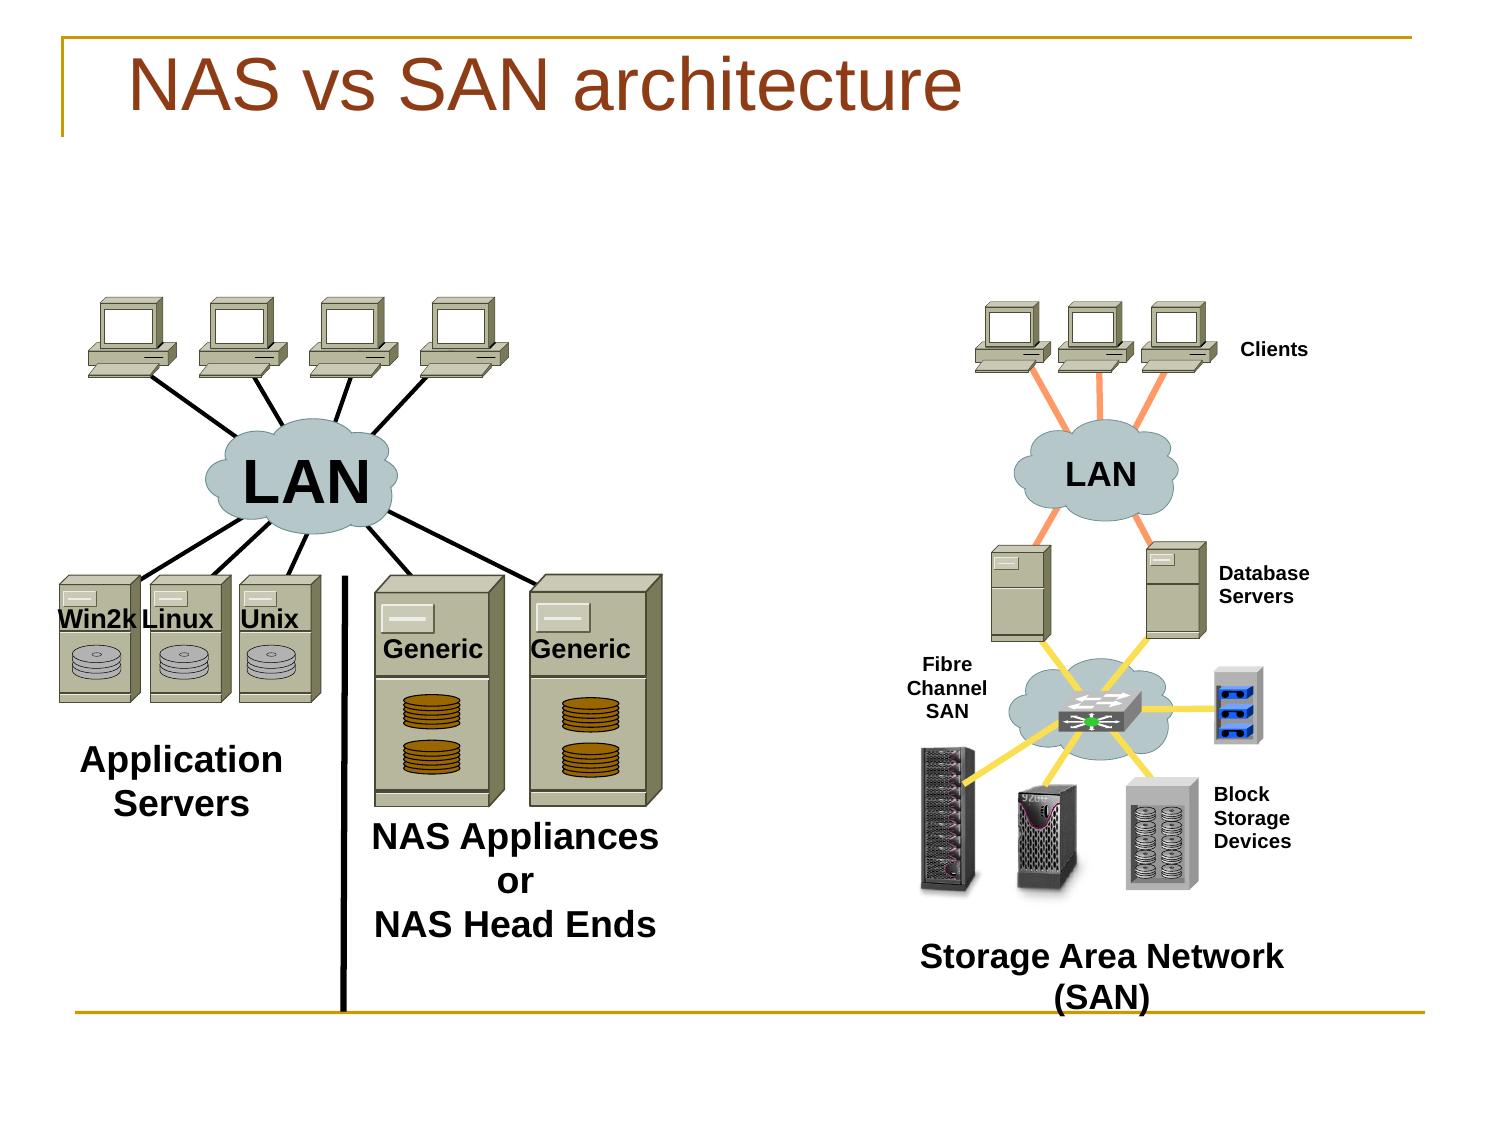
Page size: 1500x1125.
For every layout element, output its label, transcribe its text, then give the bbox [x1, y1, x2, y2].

title NAS vs SAN architecture [112, 28, 1388, 217]
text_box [874, 301, 1357, 1025]
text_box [43, 296, 675, 1012]
